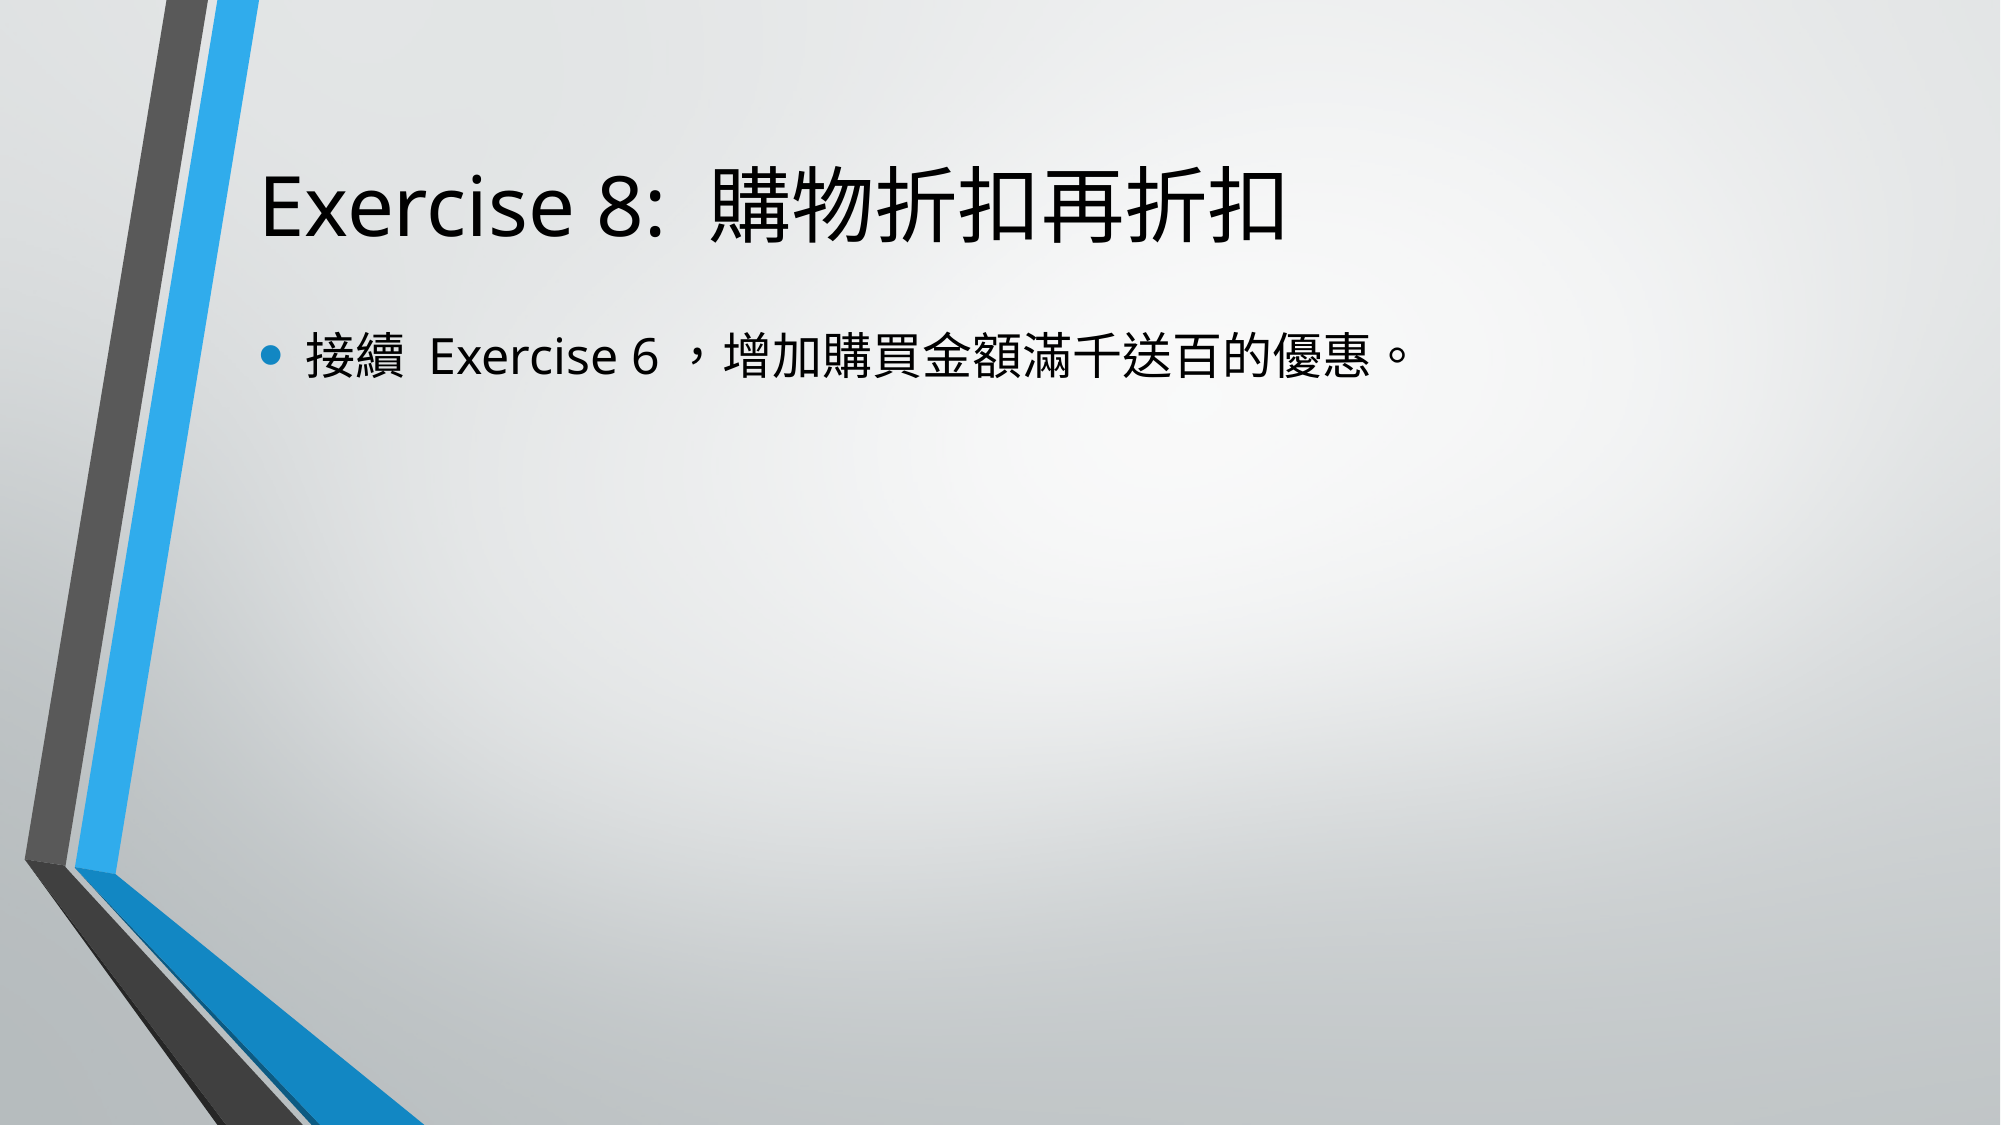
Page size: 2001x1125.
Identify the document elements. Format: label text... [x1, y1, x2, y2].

list 接續 Exercise 6，增加購買金額滿千送百的優惠。 [243, 316, 1887, 1005]
title Exercise 8: 購物折扣再折扣 [243, 112, 1887, 294]
